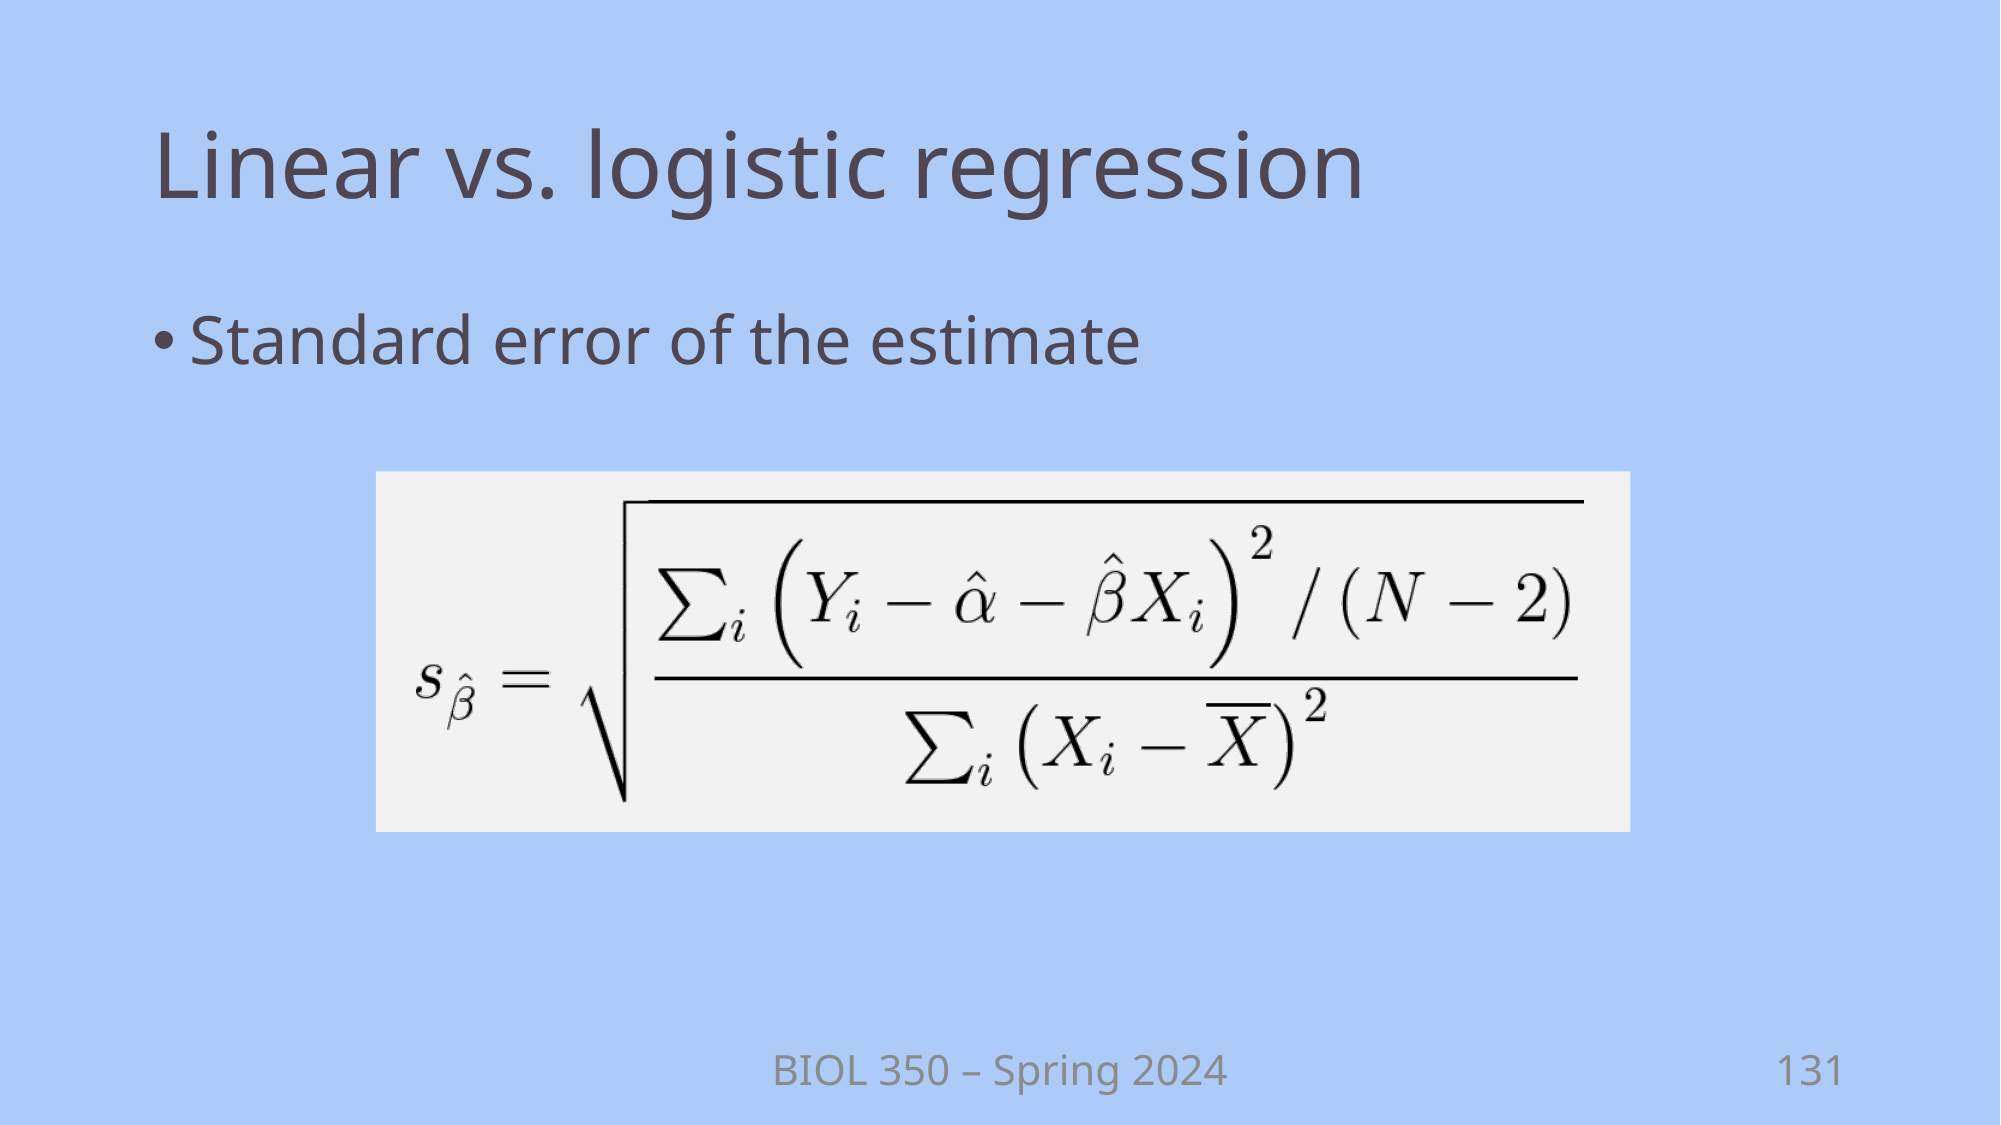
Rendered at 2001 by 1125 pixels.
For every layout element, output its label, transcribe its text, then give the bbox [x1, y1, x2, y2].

footer BIOL 350 – Spring 2024 [662, 1042, 1338, 1103]
title Linear vs. logistic regression [137, 59, 1863, 278]
slide_number 131 [1412, 1042, 1863, 1103]
picture [416, 500, 1584, 803]
list Standard error of the estimate [137, 299, 1863, 1014]
